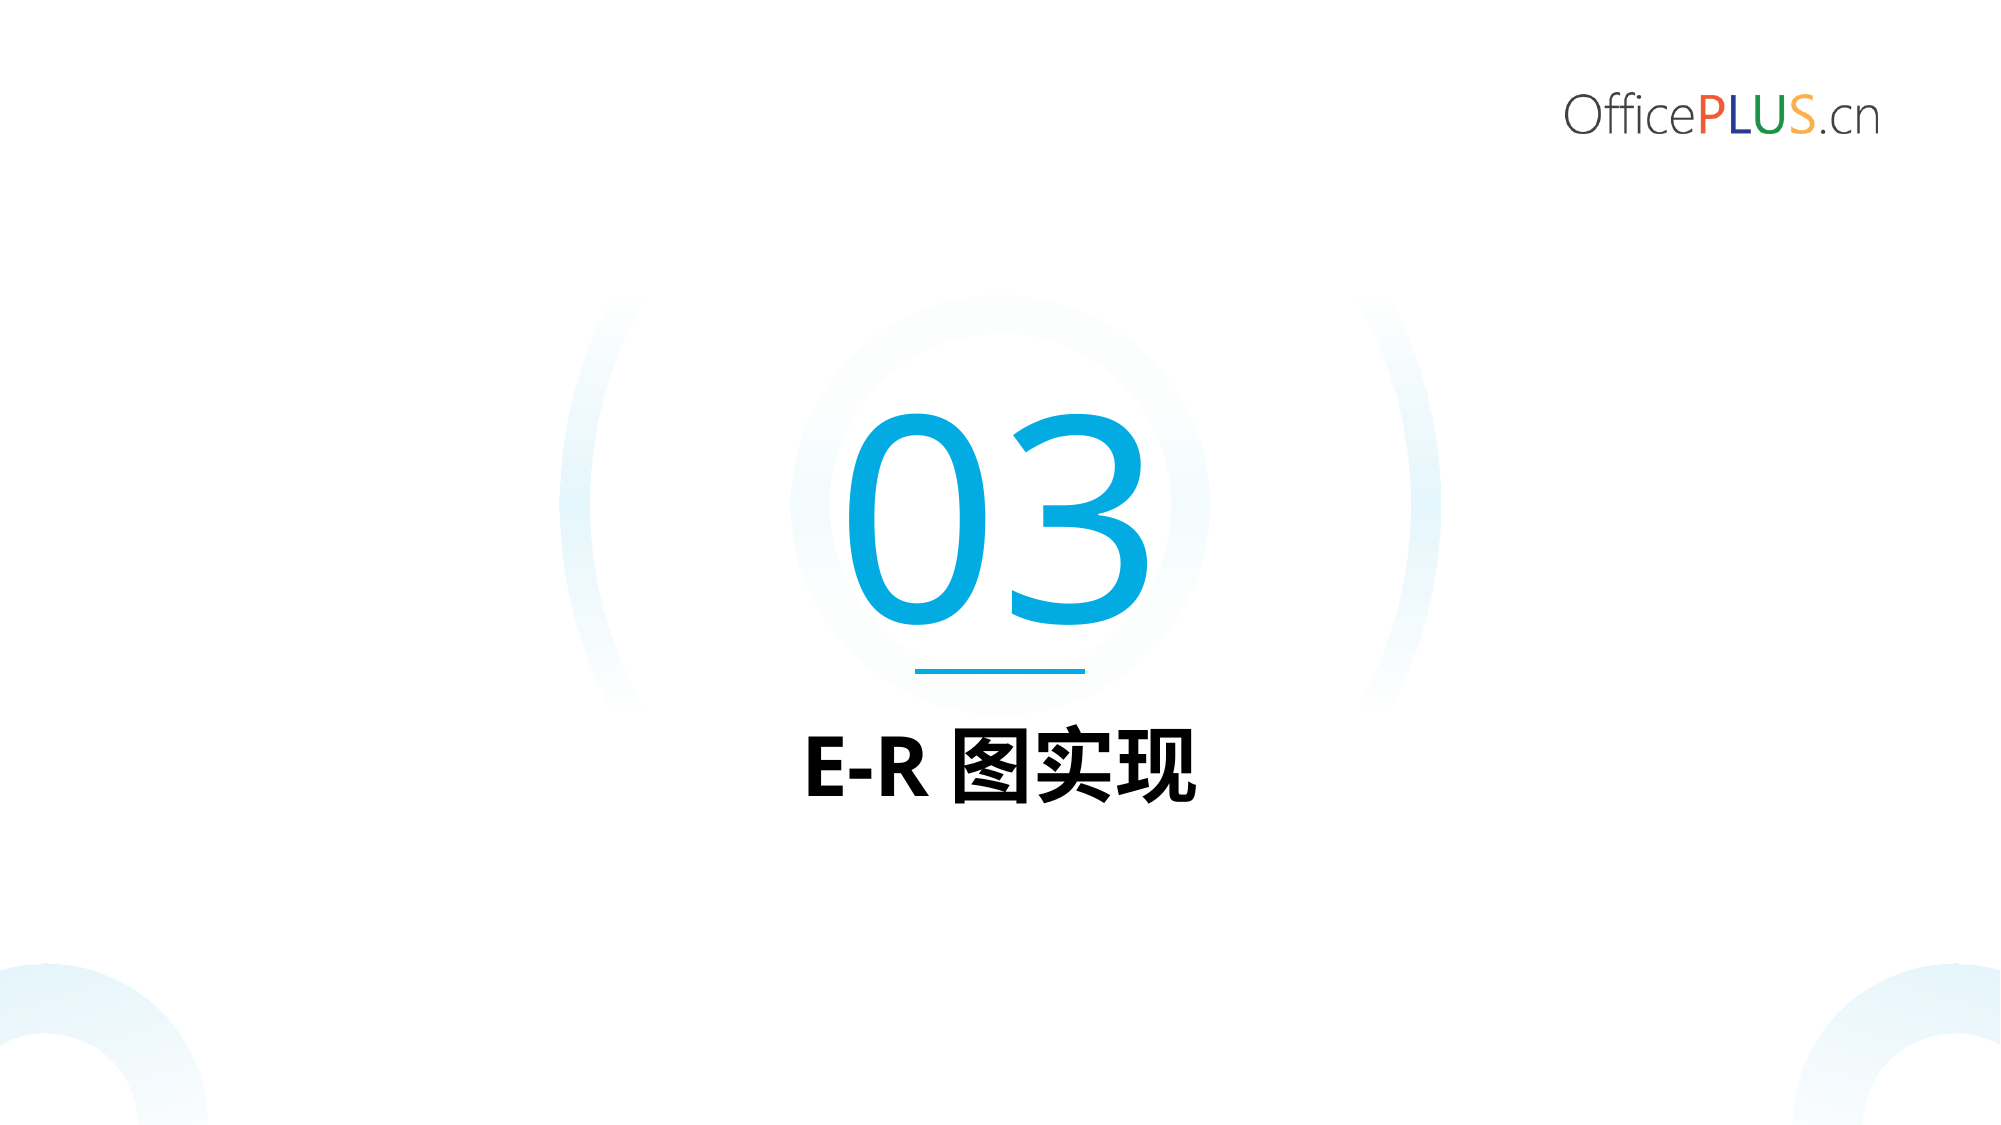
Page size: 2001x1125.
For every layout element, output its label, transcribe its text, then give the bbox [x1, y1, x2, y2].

text_box E-R图实现 [710, 706, 1290, 821]
text_box 03 [820, 328, 1180, 688]
picture [1565, 92, 1878, 134]
